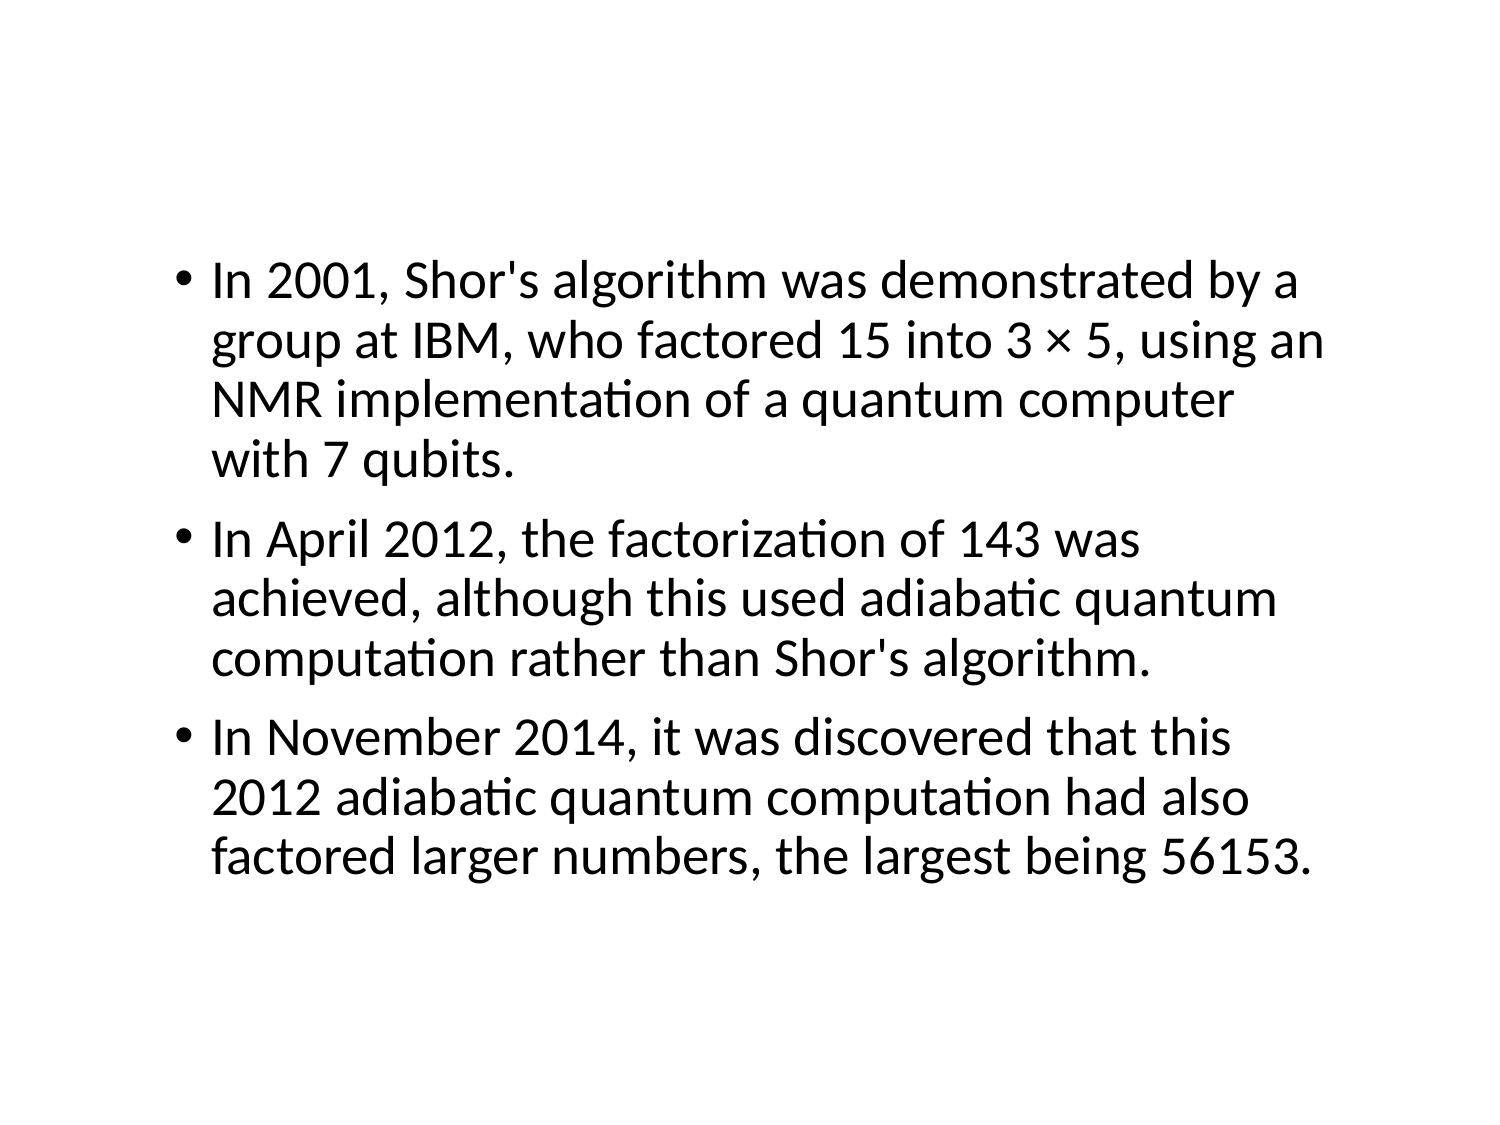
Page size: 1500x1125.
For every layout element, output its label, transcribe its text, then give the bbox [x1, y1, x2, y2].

list In 2001, Shor's algorithm was demonstrated by a group at IBM, who factored 15 into 3 × 5, using an NMR implementation of a quantum computer with 7 qubits. In April 2012, the factorization of 143 was achieved, although this used adiabatic quantum computation rather than Shor's algorithm. In November 2014, it was discovered that this 2012 adiabatic quantum computation had also factored larger numbers, the largest being 56153. [159, 243, 1360, 901]
